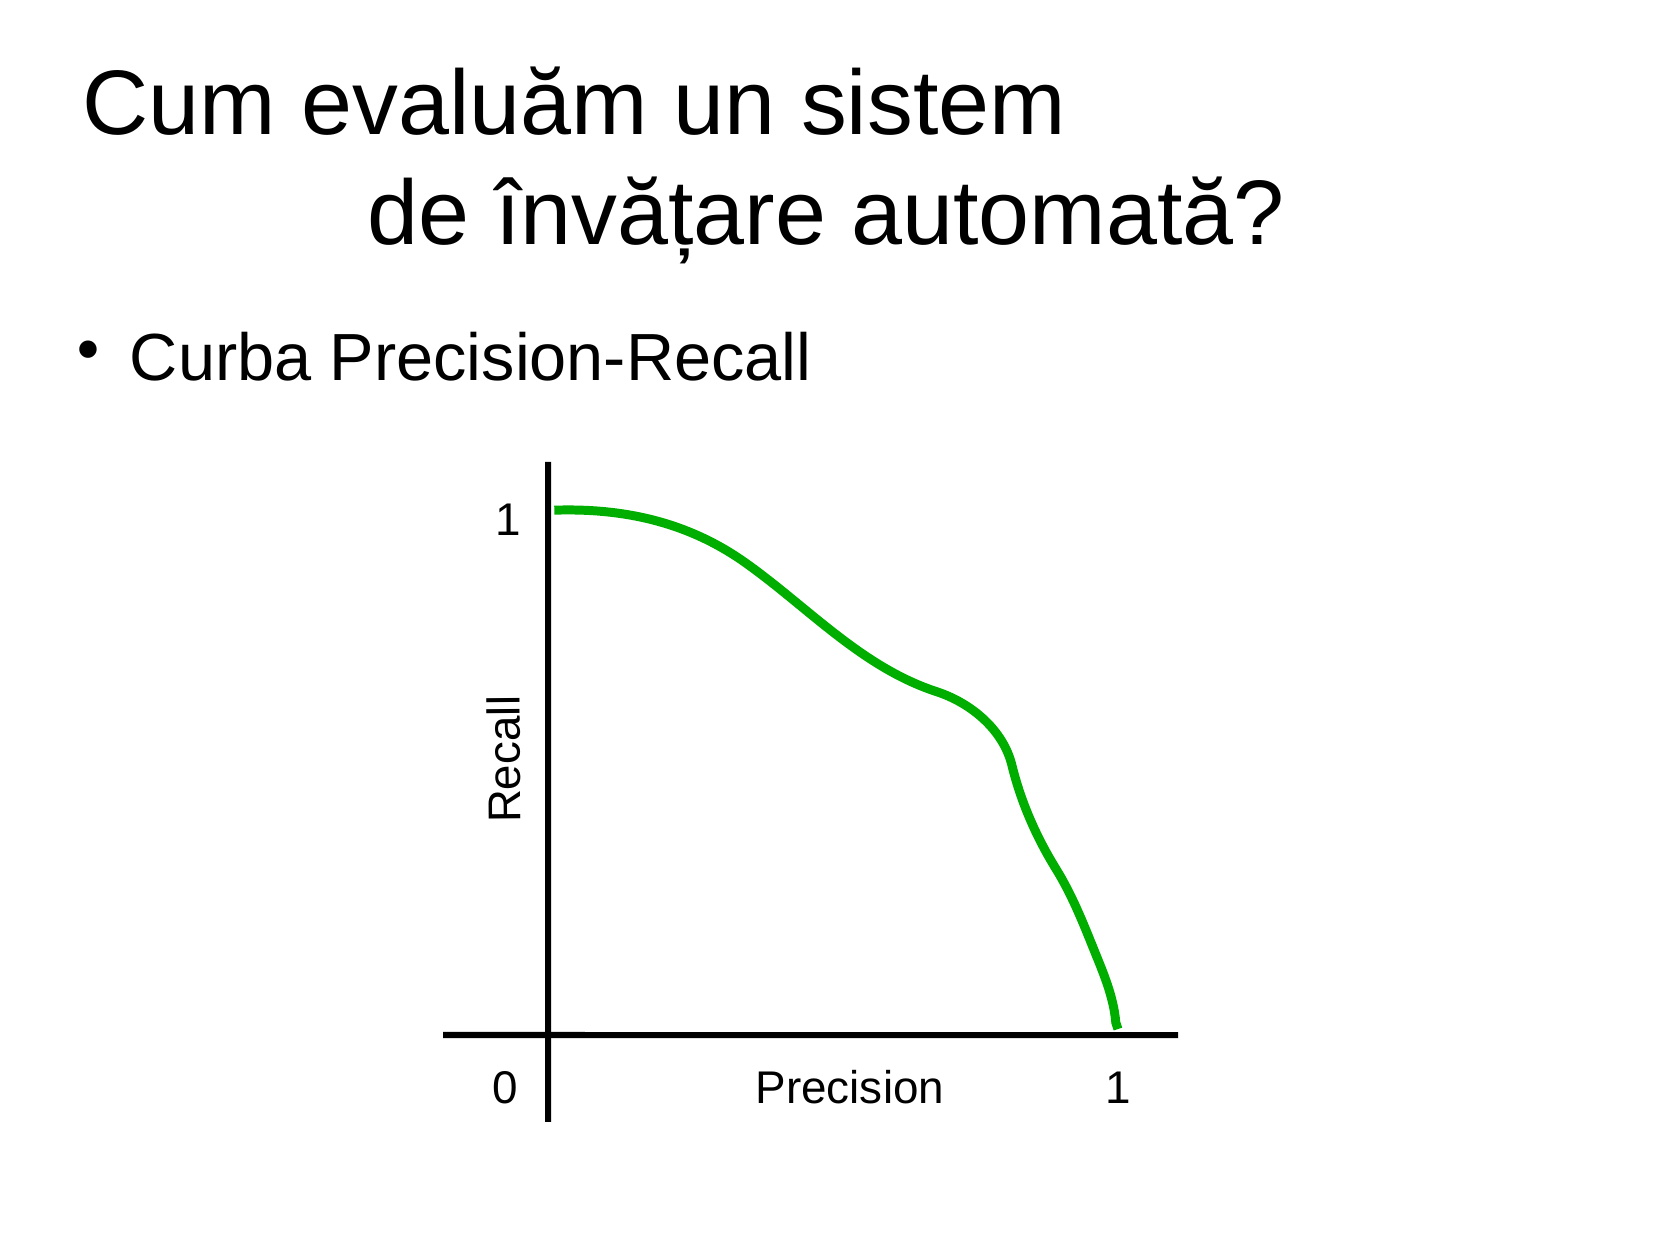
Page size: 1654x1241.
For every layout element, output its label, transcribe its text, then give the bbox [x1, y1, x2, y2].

text_box 1 [462, 482, 553, 549]
text_box Recall [464, 549, 535, 1008]
text_box Precision [602, 1050, 1073, 1117]
text_box [554, 509, 1118, 1030]
text_box Curba Precision-Recall [59, 313, 1167, 1215]
text_box 0 [460, 1049, 551, 1116]
text_box 1 [1073, 1050, 1163, 1117]
text_box Cum evaluăm un sistem de învățare automată? [82, 49, 1571, 257]
